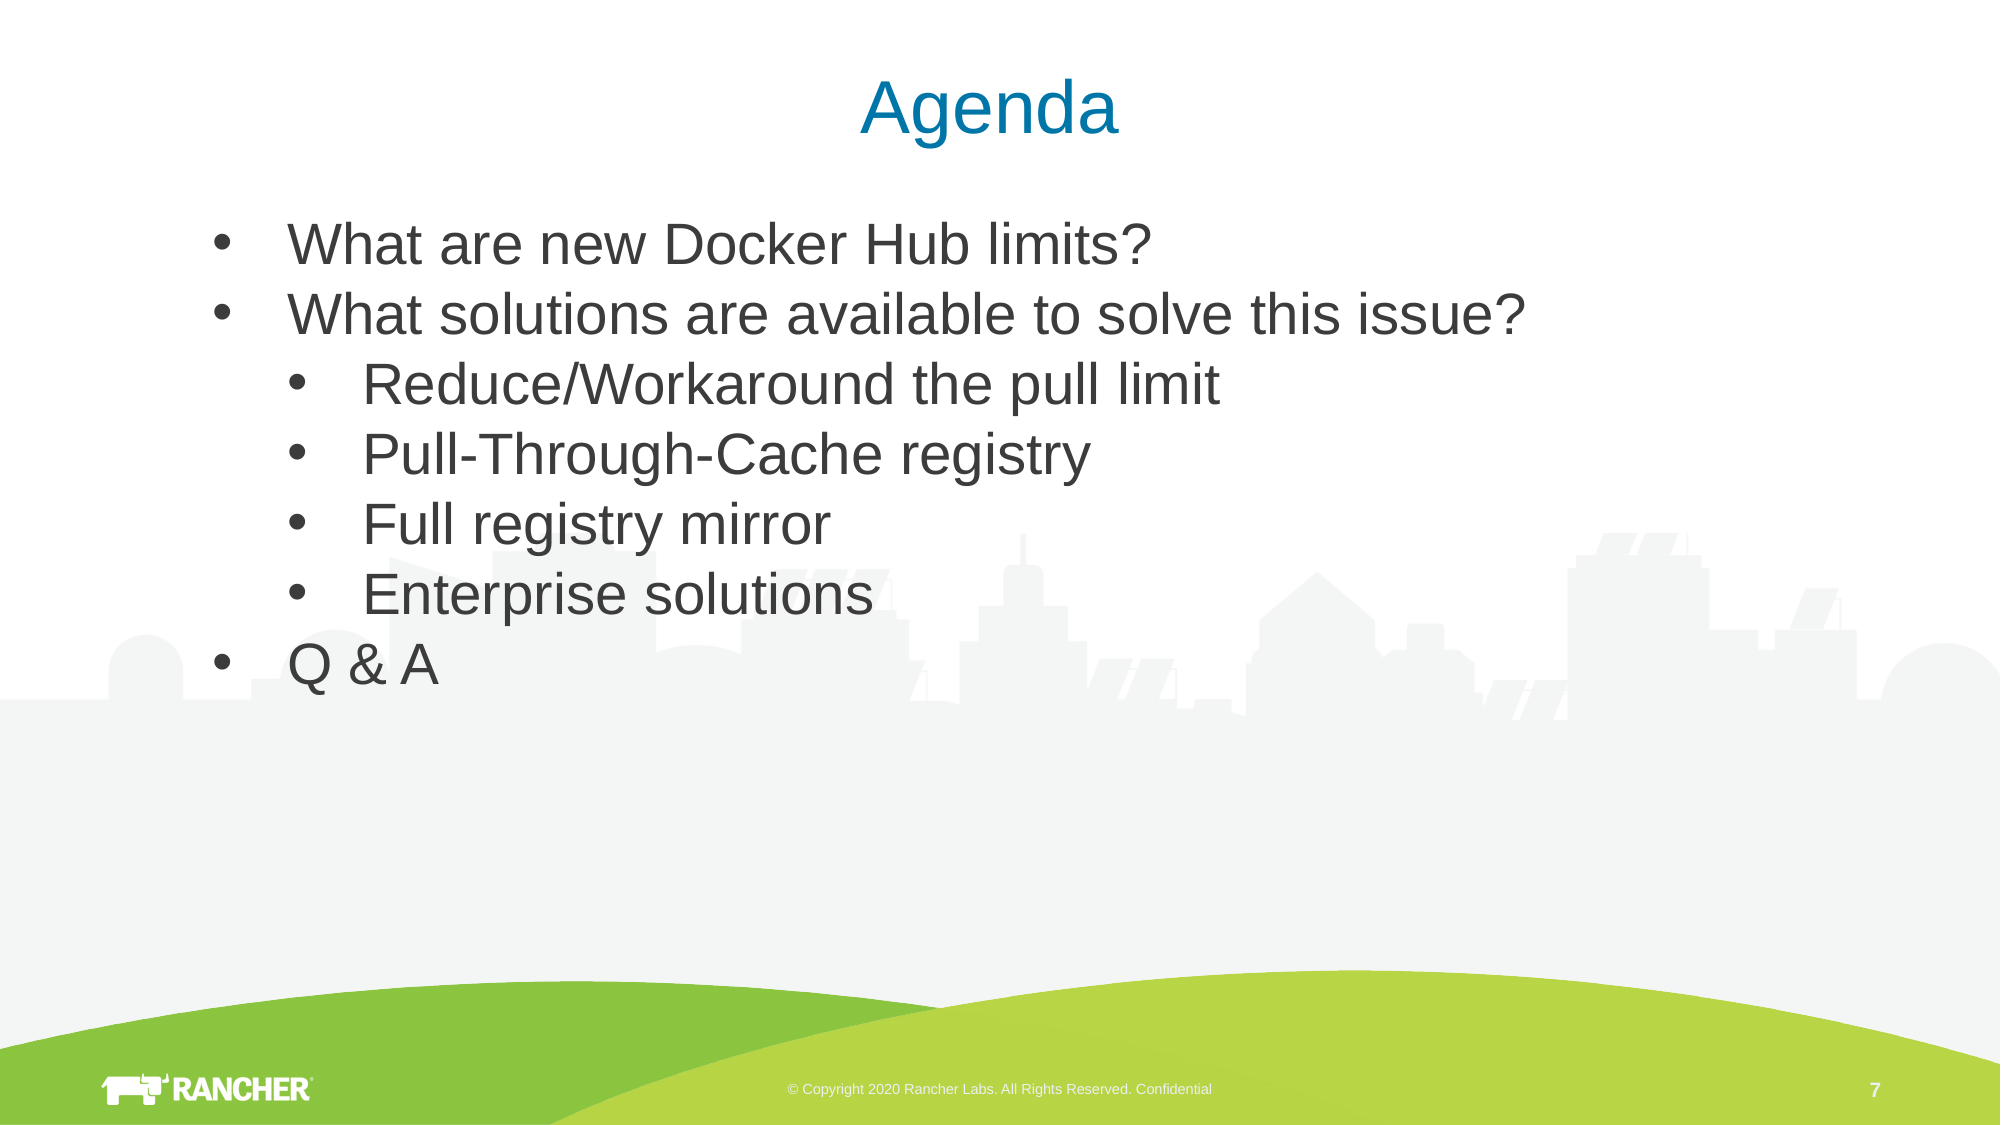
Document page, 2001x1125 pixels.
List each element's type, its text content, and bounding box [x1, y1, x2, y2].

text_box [196, 198, 1944, 927]
picture [0, 970, 2000, 1125]
title Agenda [100, 60, 1880, 158]
